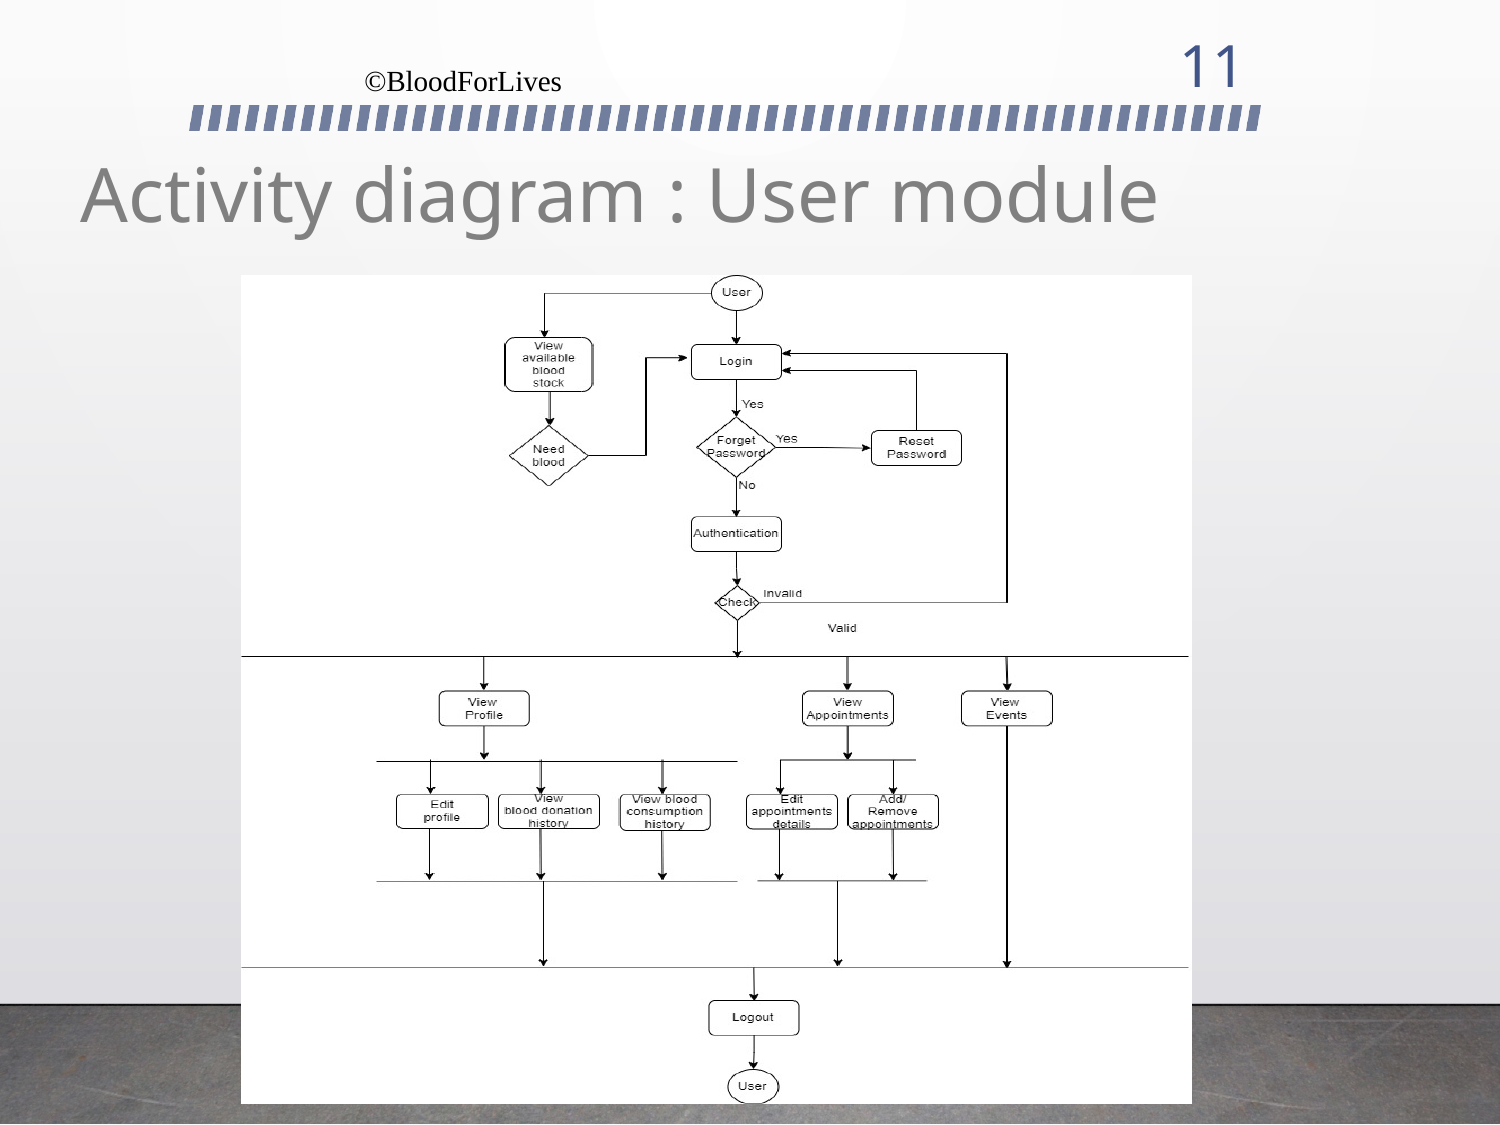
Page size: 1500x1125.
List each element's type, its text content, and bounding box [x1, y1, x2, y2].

title Activity diagram : User module [65, 149, 1453, 338]
footer ©BloodForLives [185, 54, 741, 105]
picture [0, 274, 1500, 1124]
slide_number 11 [1130, 21, 1262, 105]
